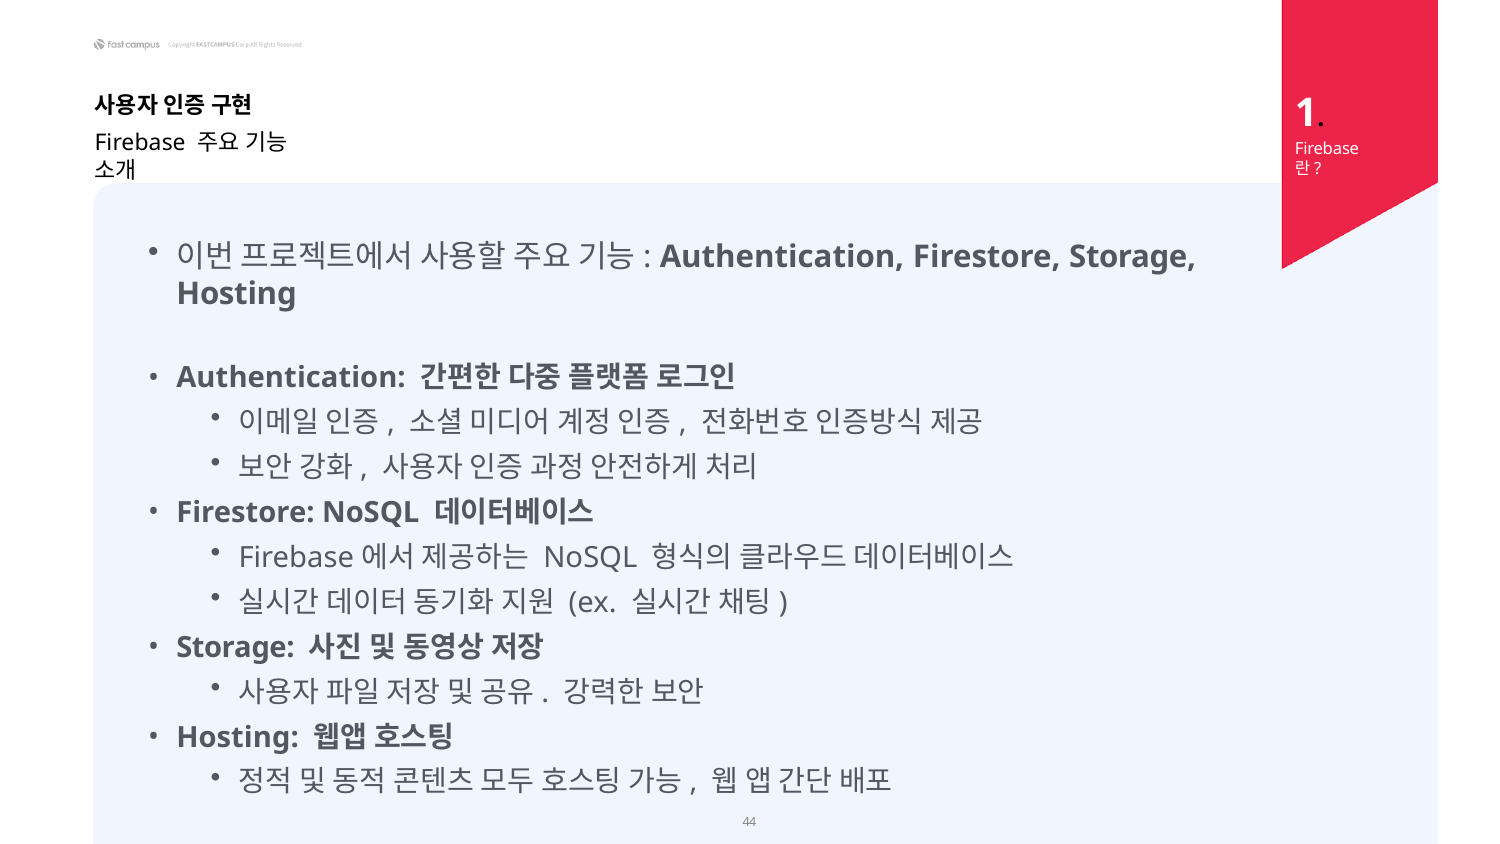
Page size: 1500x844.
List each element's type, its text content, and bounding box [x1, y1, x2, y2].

text_box 사용자 인증 구현 Firebase 주요 기능 소개 [92, 78, 331, 183]
picture [93, 0, 1438, 844]
text_box 이번 프로젝트에서 사용할 주요 기능: Authentication, Firestore, Storage, Hosting Authentication: 간편한 다중 플랫폼 로그인 이메일 인증, 소셜 미디어 계정 인증, 전화번호 인증방식 제공 보안 강화, 사용자 인증 과정 안전하게 처리 Firestore: NoSQL 데이터베이스 Firebase에서 제공하는 NoSQL 형식의 클라우드 데이터베이스 실시간 데이터 동기화 지원 (ex. 실시간 채팅) Storage: 사진 및 동영상 저장 사용자 파일 저장 및 공유. 강력한 보안 Hosting: 웹앱 호스팅 정적 및 동적 콘텐츠 모두 호스팅 가능, 웹 앱 간단 배포 [146, 234, 1300, 798]
slide_number 27 [736, 811, 766, 844]
text_box 1. Firebase란? [1292, 76, 1386, 178]
